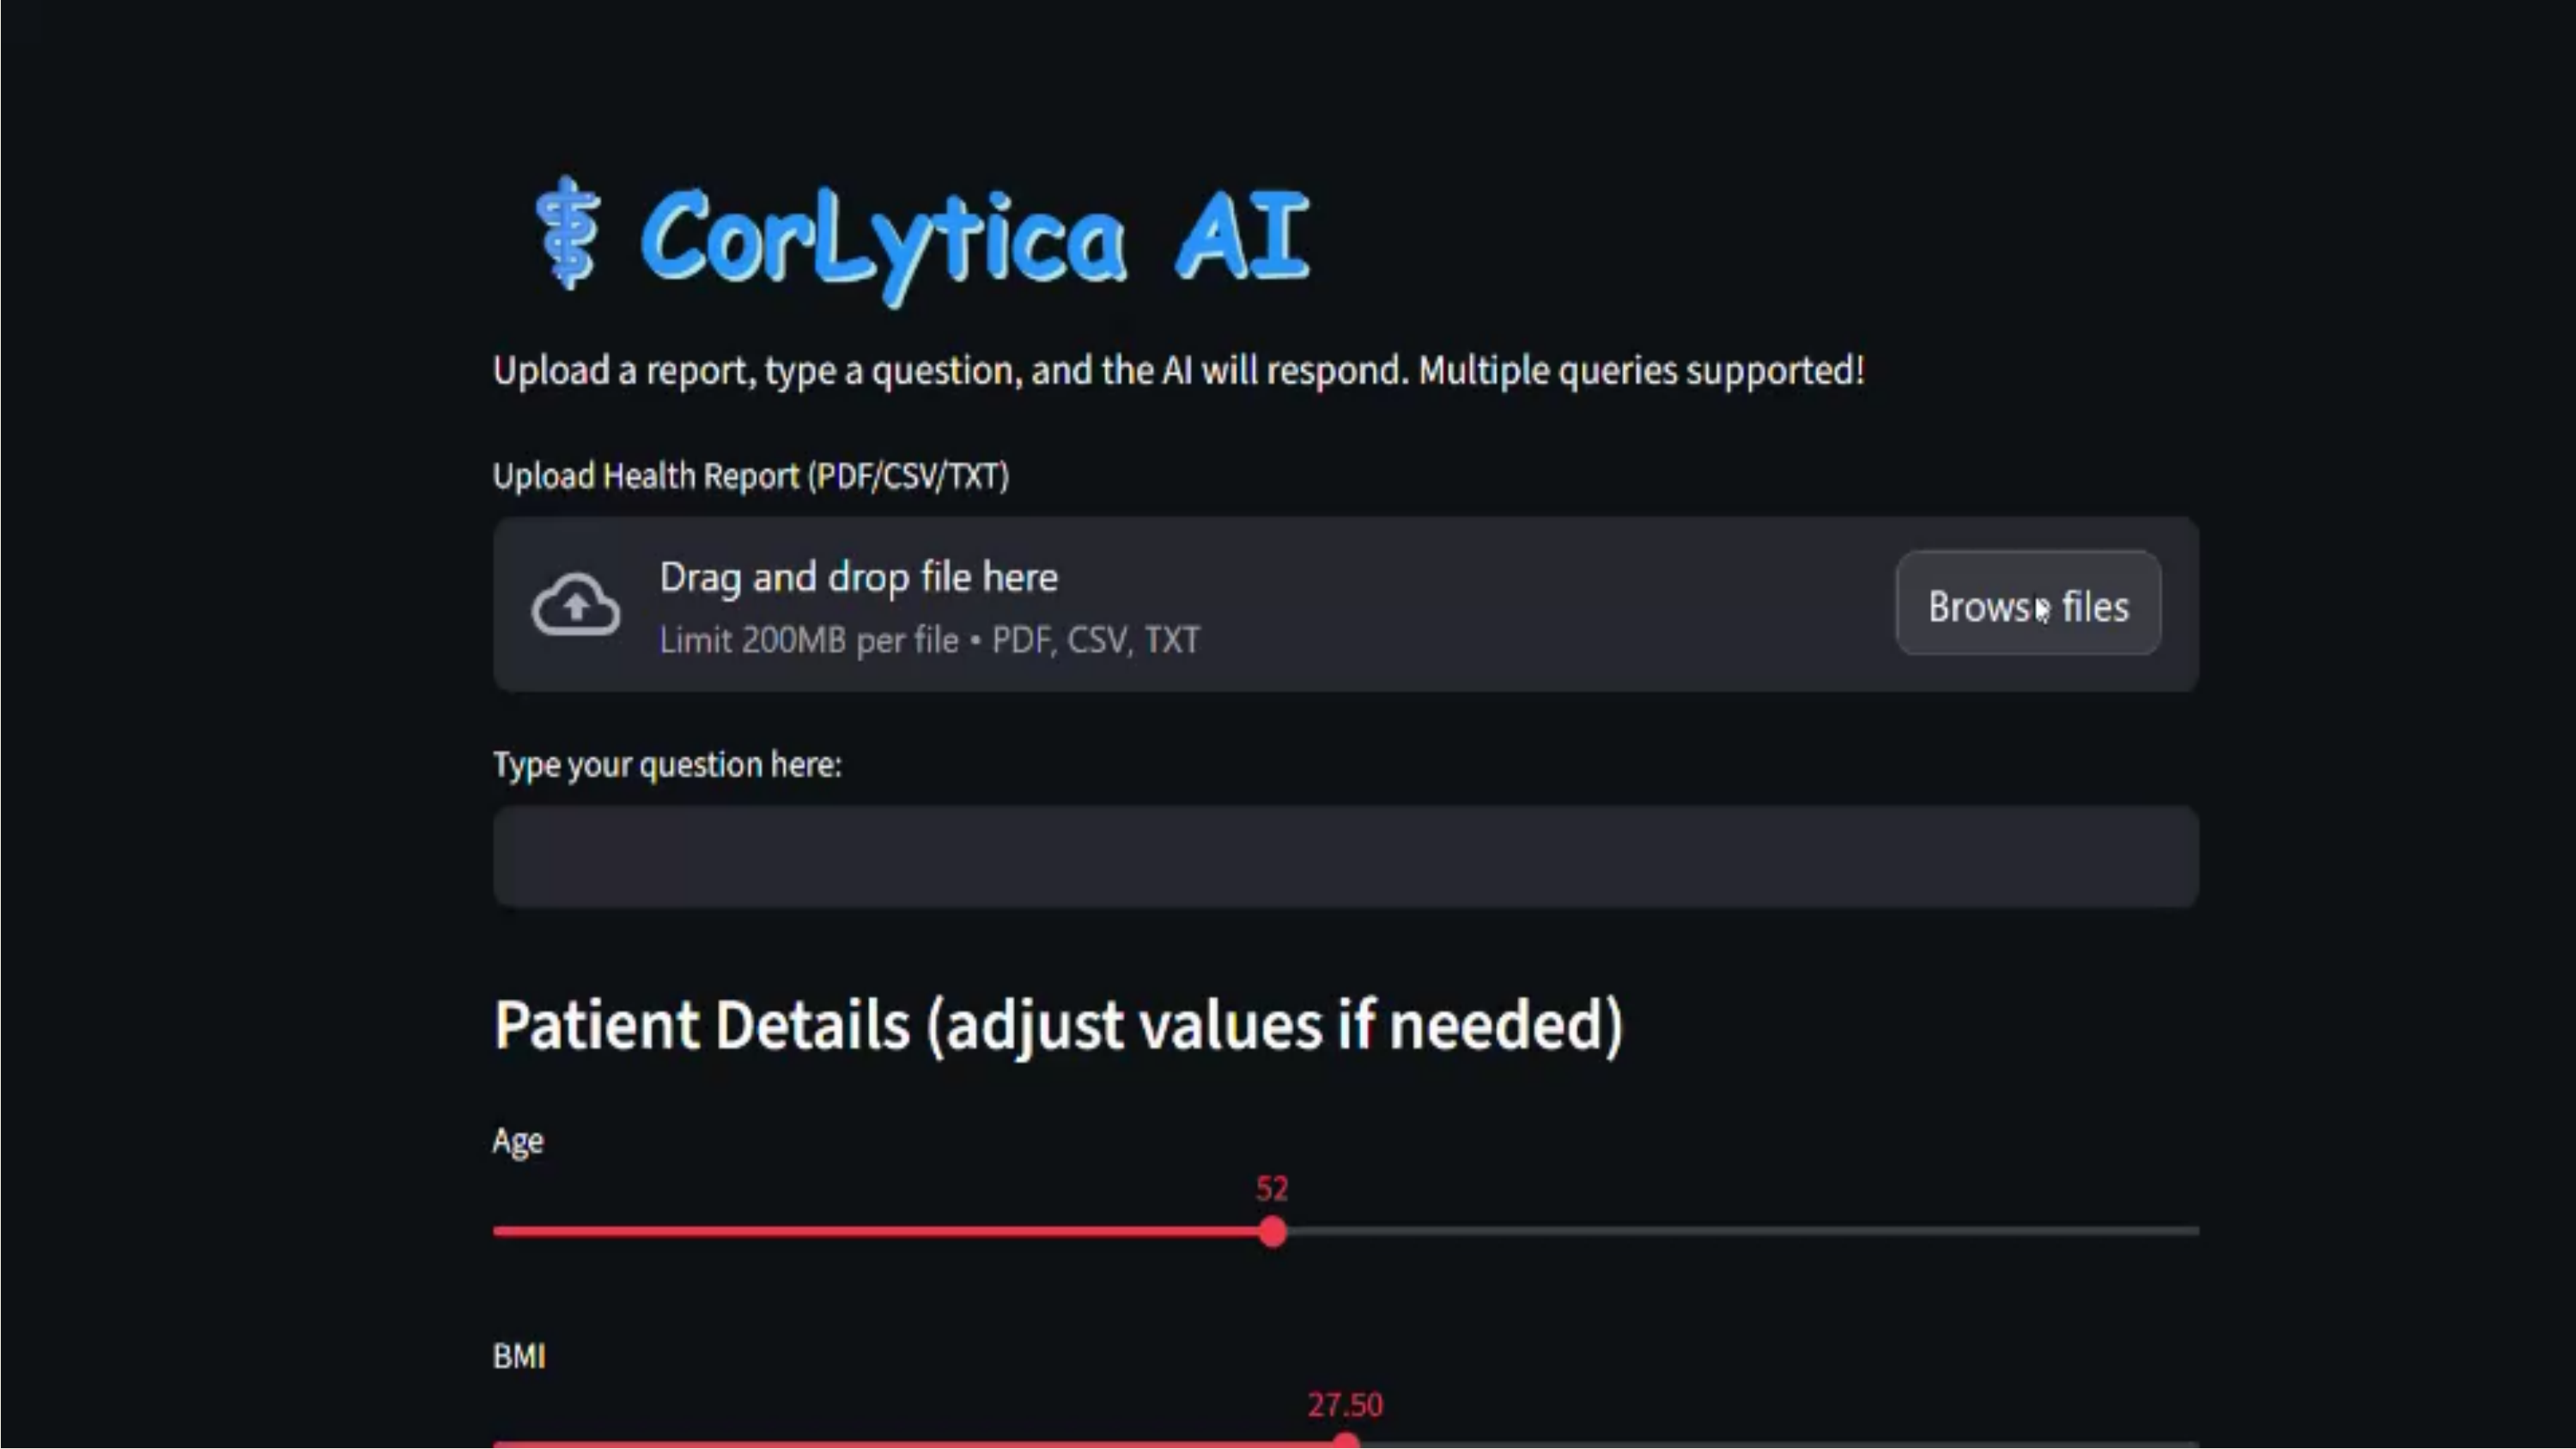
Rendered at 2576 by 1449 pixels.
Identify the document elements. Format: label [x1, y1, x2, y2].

text_box [0, 0, 2576, 1449]
